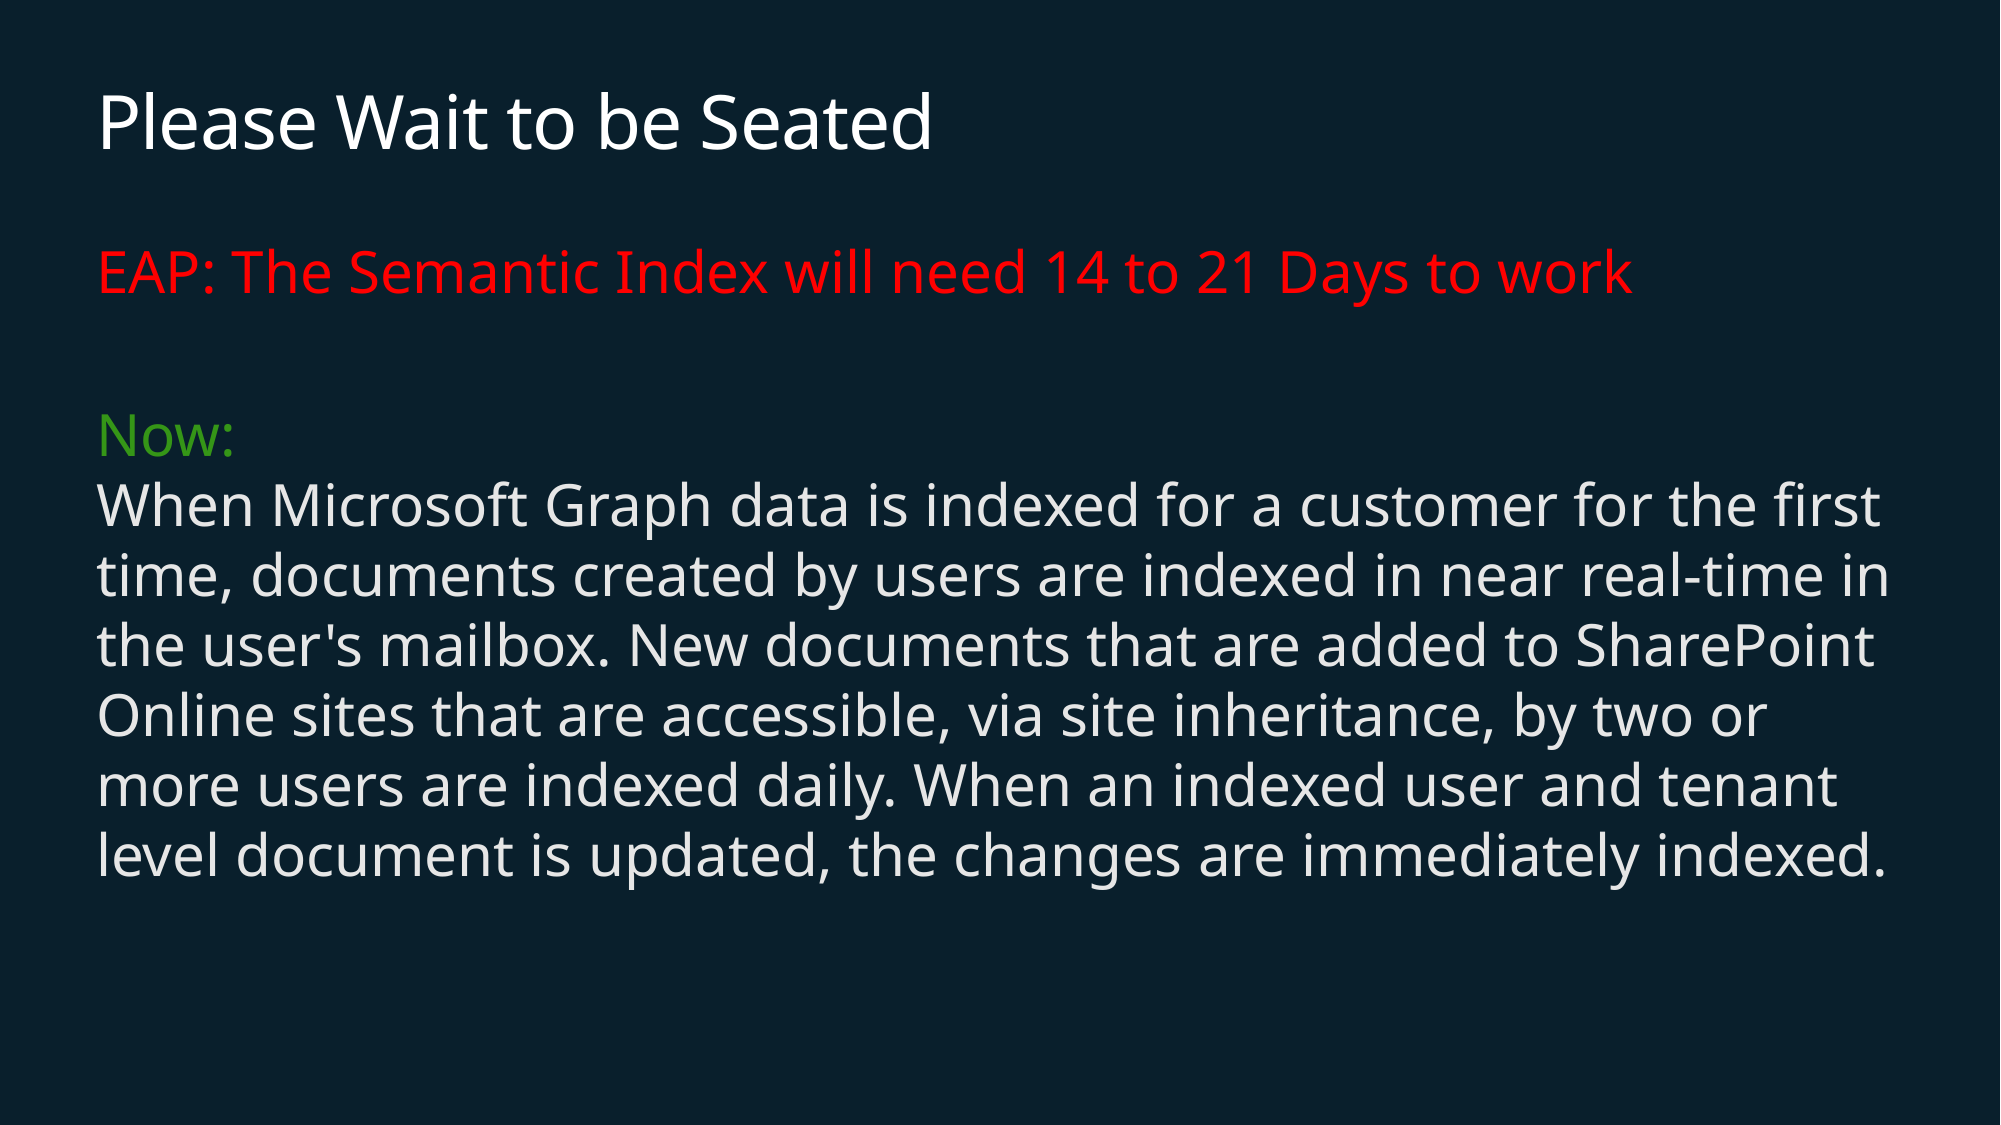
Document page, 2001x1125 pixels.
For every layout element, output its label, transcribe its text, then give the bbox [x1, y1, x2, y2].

title Please Wait to be Seated [96, 75, 1904, 166]
list EAP: The Semantic Index will need 14 to 21 Days to work Now: When Microsoft Graph data is indexed for a customer for the first time, documents created by users are indexed in near real-time in the user's mailbox. New documents that are added to SharePoint Online sites that are accessible, via site inheritance, by two or more users are indexed daily. When an indexed user and tenant level document is updated, the changes are immediately indexed. [96, 235, 1904, 900]
